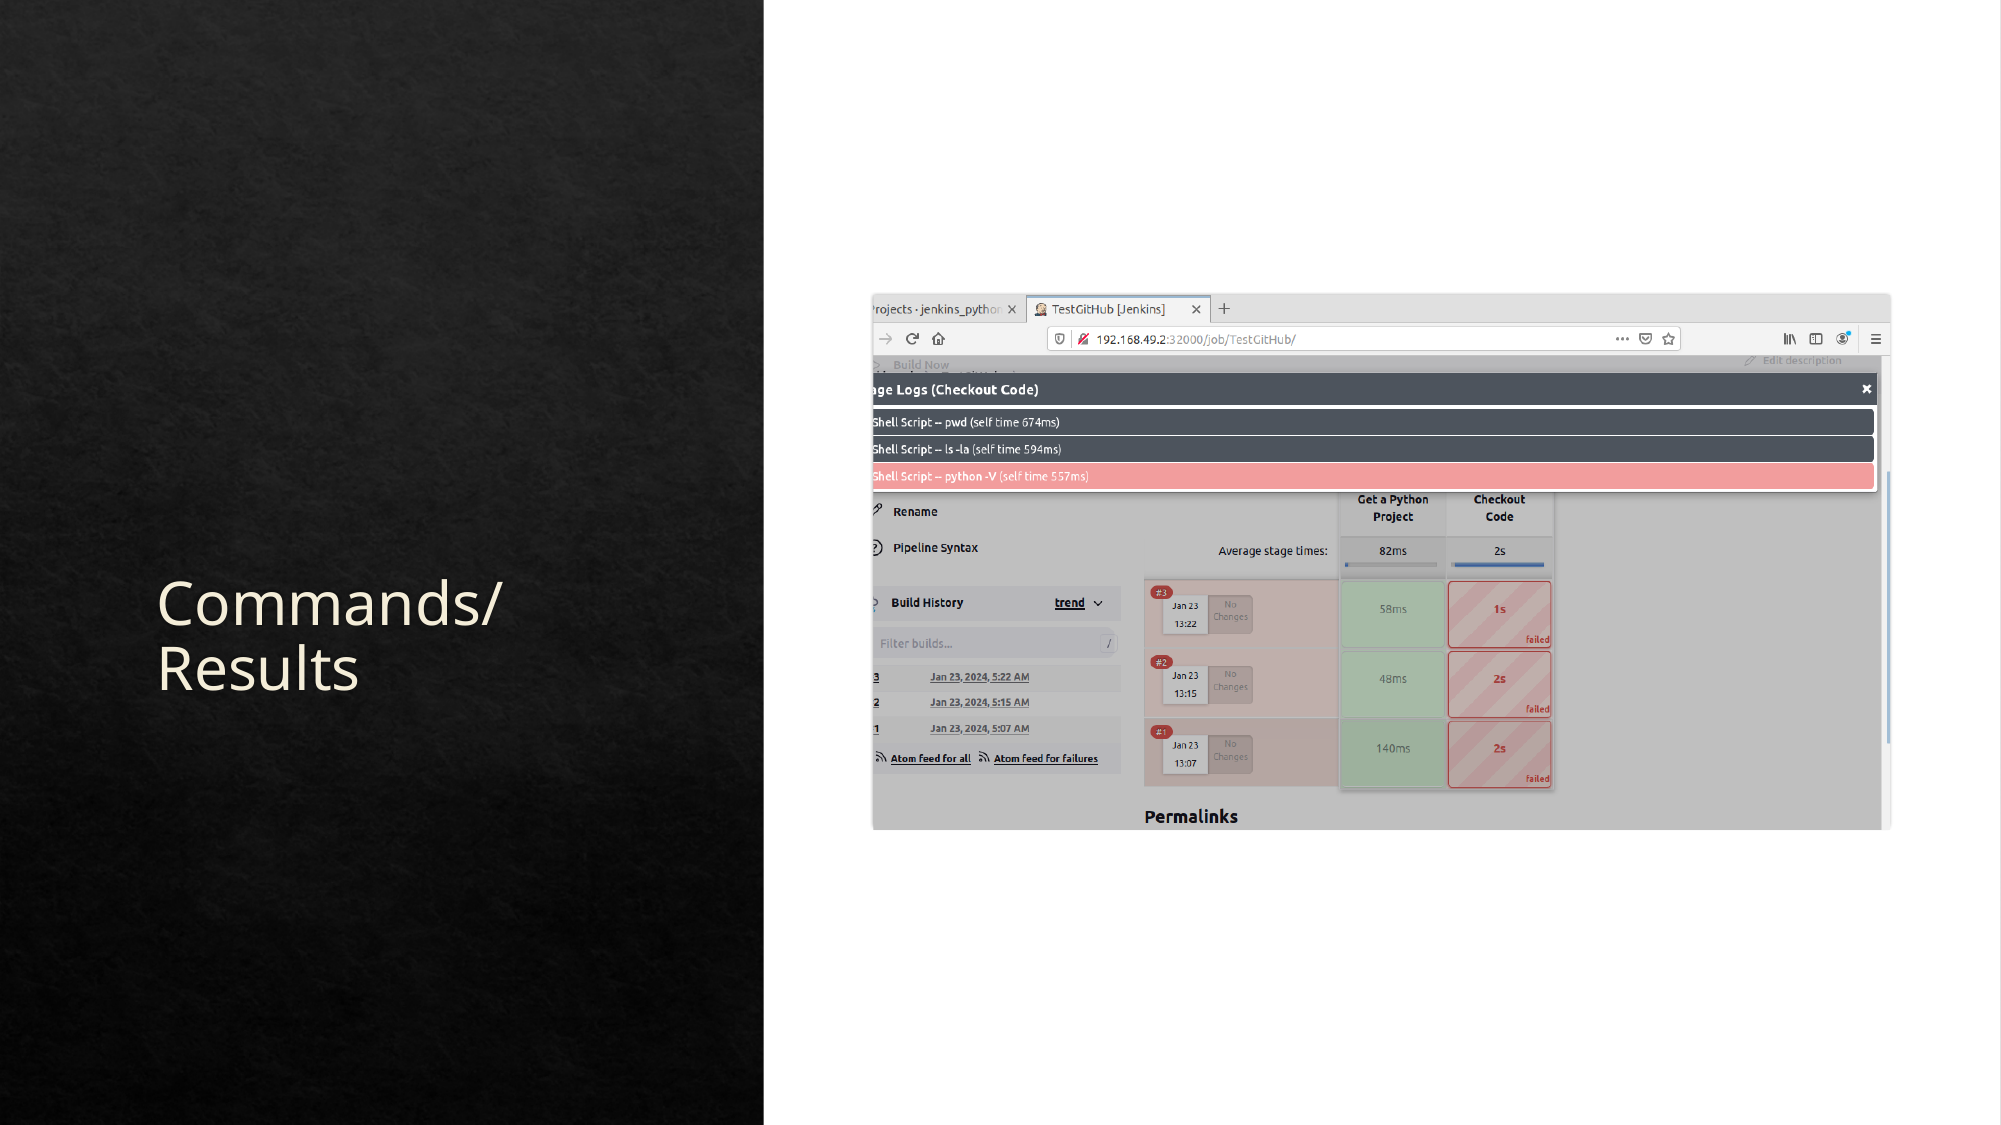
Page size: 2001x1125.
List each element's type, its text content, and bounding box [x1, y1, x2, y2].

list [873, 295, 1891, 830]
text_box [0, 0, 762, 1125]
text_box [762, 0, 2000, 1125]
title Commands/Results [141, 137, 697, 712]
